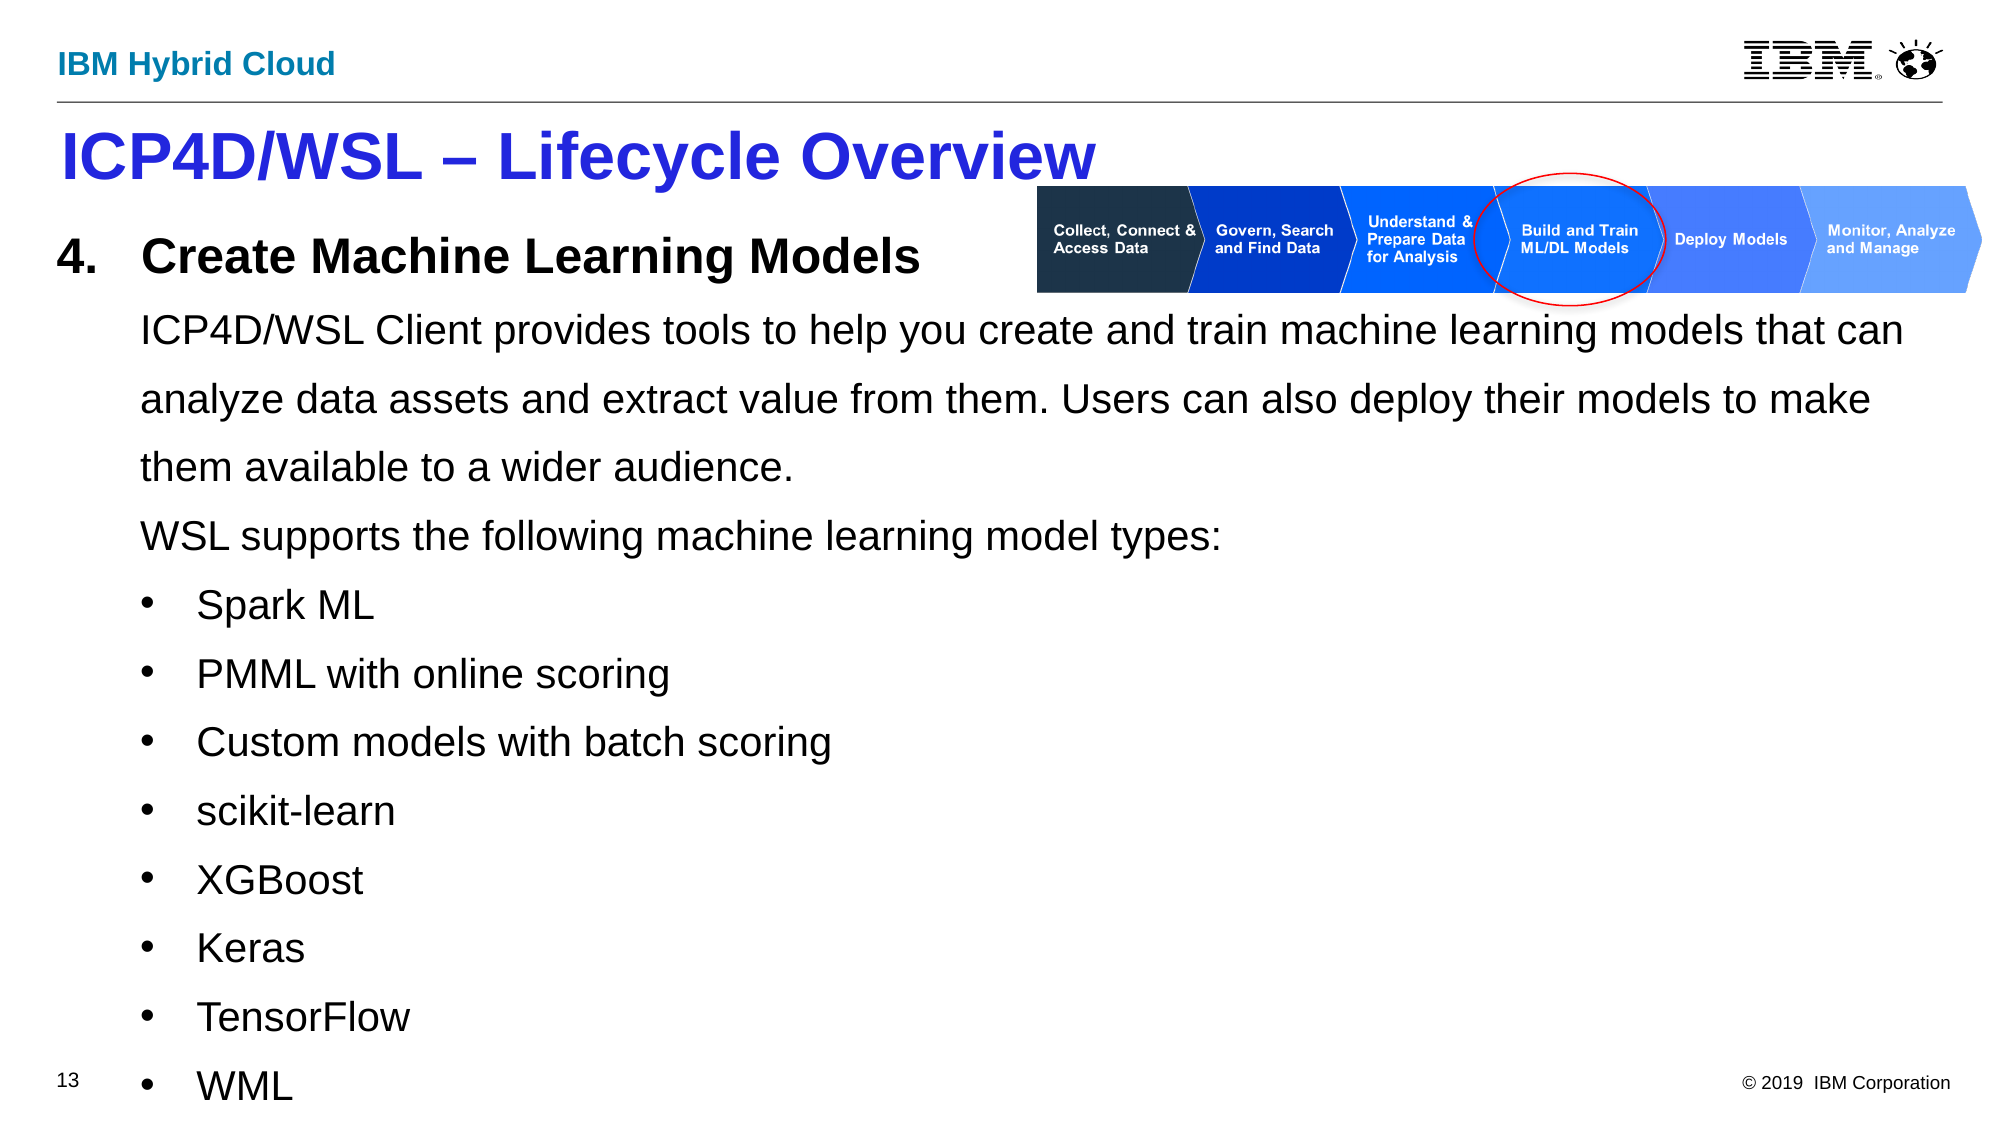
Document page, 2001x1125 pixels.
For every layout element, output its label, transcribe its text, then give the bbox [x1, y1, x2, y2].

picture [1036, 186, 1982, 293]
text_box ICP4D/WSL – Lifecycle Overview [46, 105, 1131, 201]
text_box [1515, 172, 1624, 184]
text_box [1531, 301, 1609, 307]
picture [1725, 25, 1958, 92]
text_box Create Machine Learning Models ICP4D/WSL Client provides tools to help you create and train machine learning models that can analyze data assets and extract value from them. Users can also deploy their models to make them available to a wider audience. WSL supports the following machine learning model types: Spark ML PMML with online scoring Custom models with batch scoring scikit-learn XGBoost Keras TensorFlow WML [41, 207, 1935, 1117]
